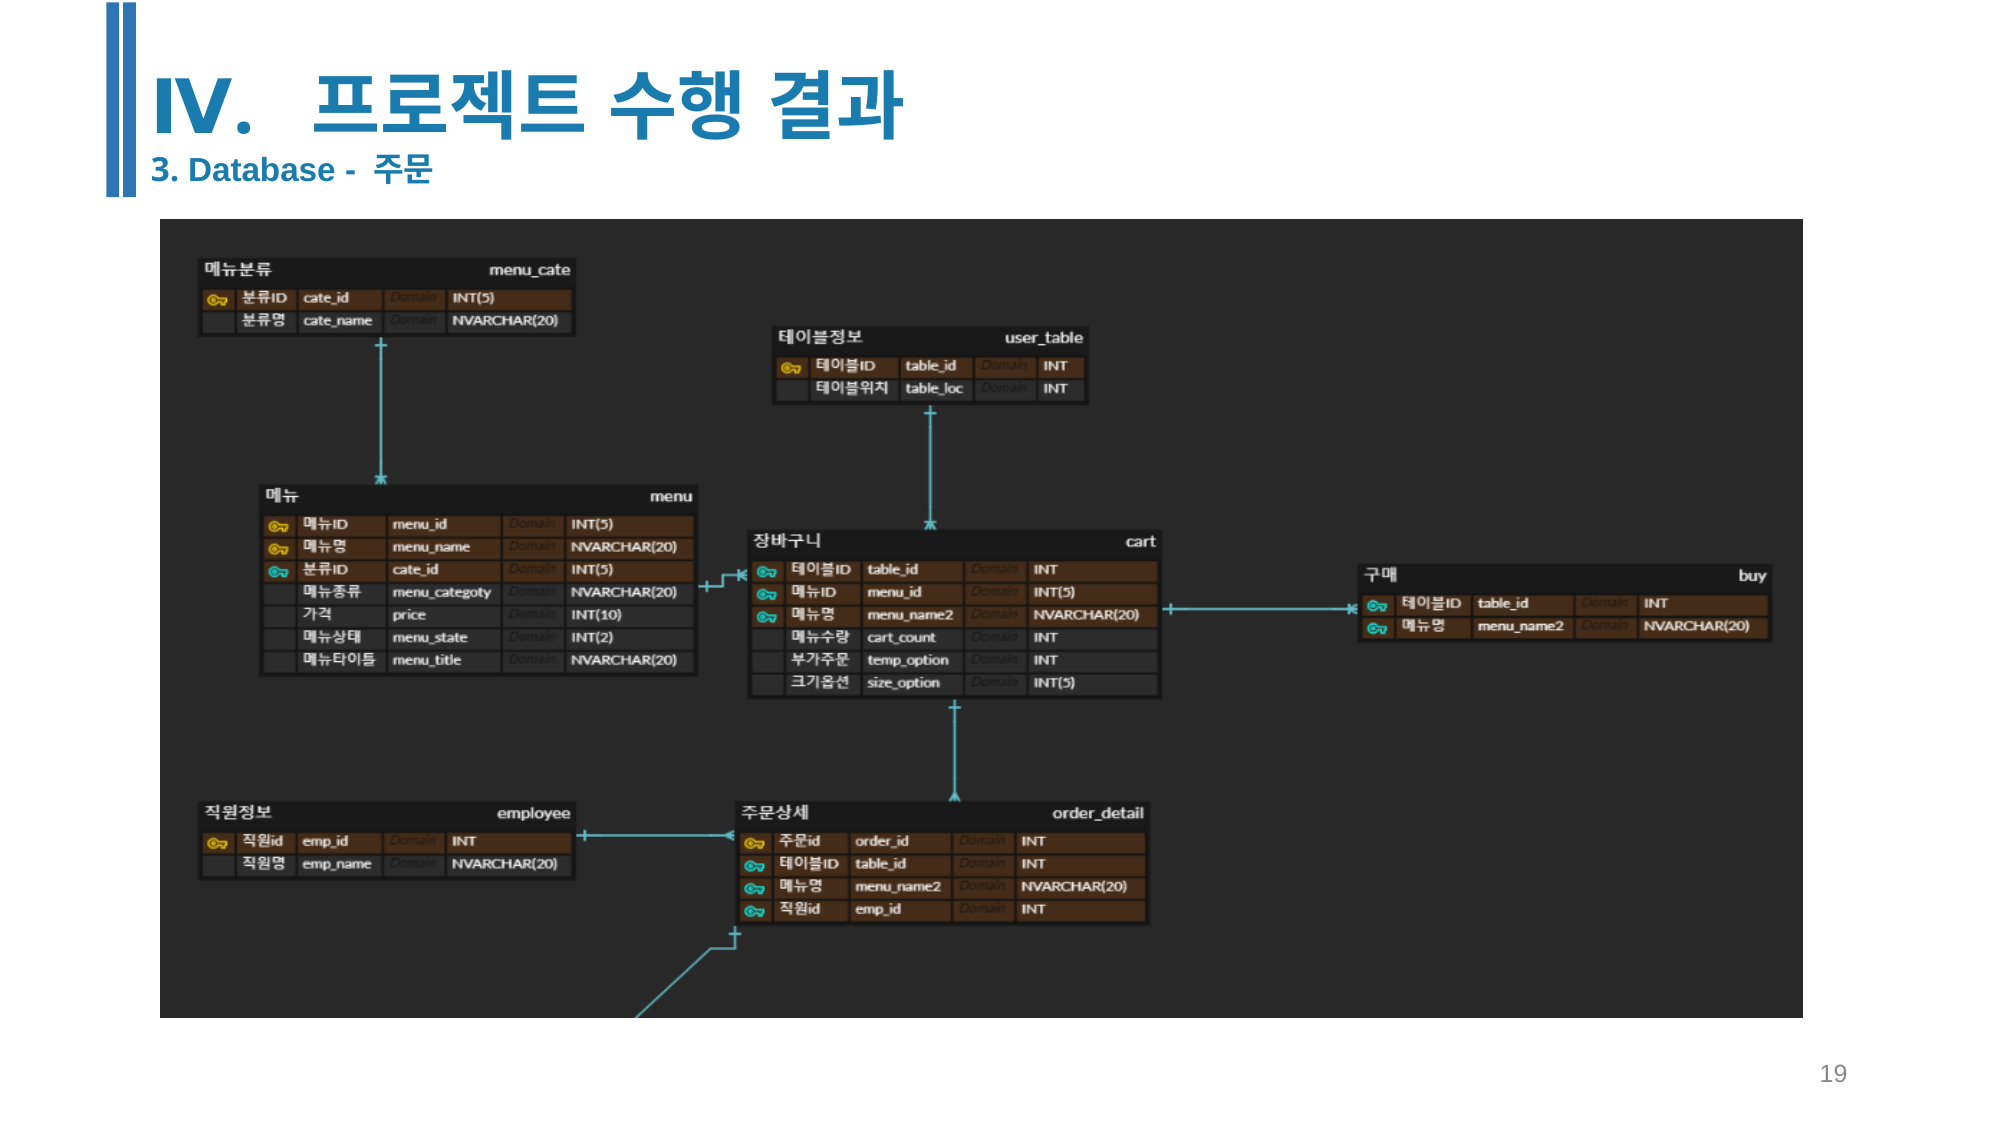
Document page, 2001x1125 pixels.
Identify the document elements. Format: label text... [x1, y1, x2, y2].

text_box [106, 2, 137, 198]
text_box Ⅳ. 프로젝트 수행 결과 3. Database - 주문 [140, 50, 1252, 195]
slide_number ‹#› [1412, 1042, 1863, 1103]
picture [160, 219, 1803, 1018]
